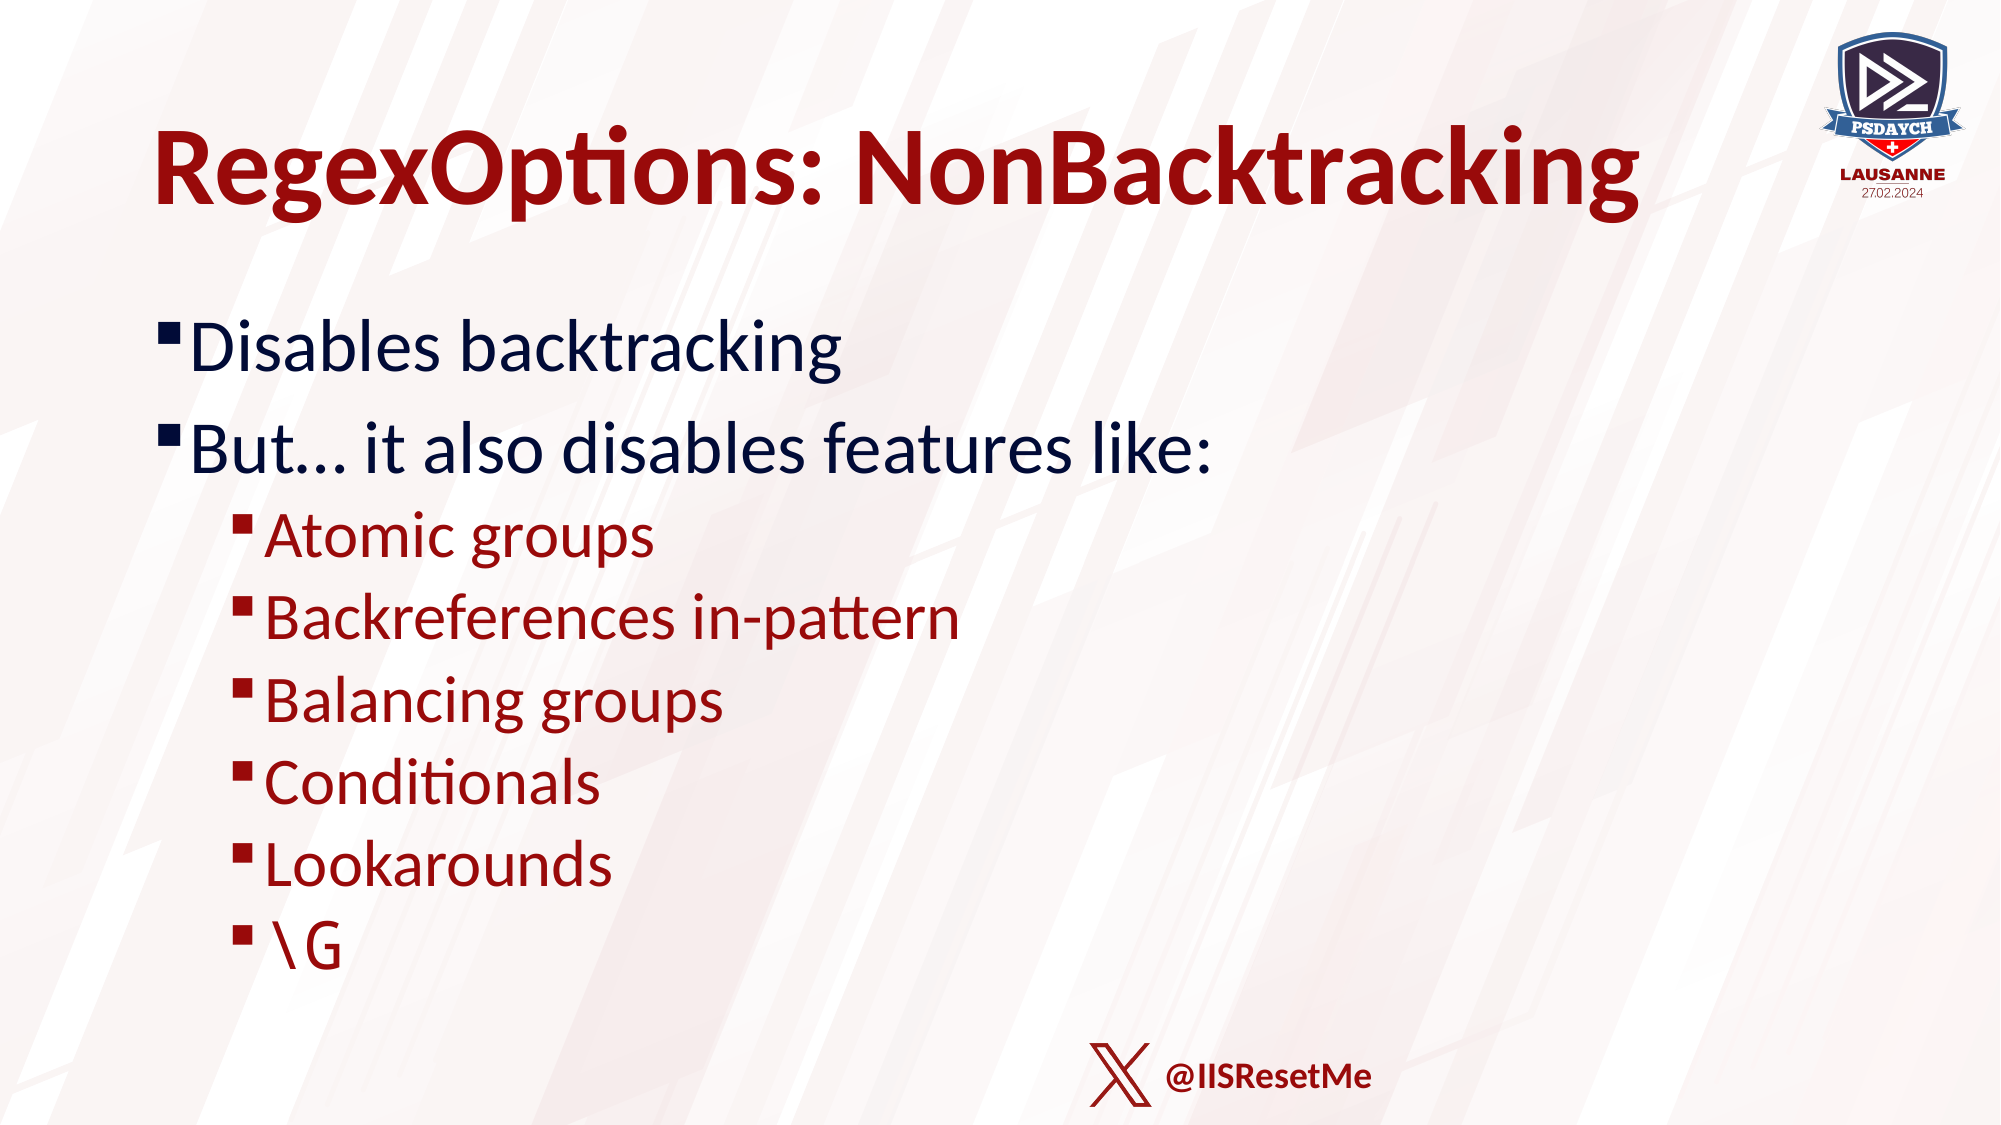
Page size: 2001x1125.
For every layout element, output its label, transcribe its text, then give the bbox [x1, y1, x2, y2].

picture [0, 0, 2000, 1125]
list Disables backtracking But… it also disables features like: Atomic groups Backreferences in-pattern Balancing groups Conditionals Lookarounds \G [137, 299, 1863, 1014]
title RegexOptions: NonBacktracking [137, 59, 1735, 278]
